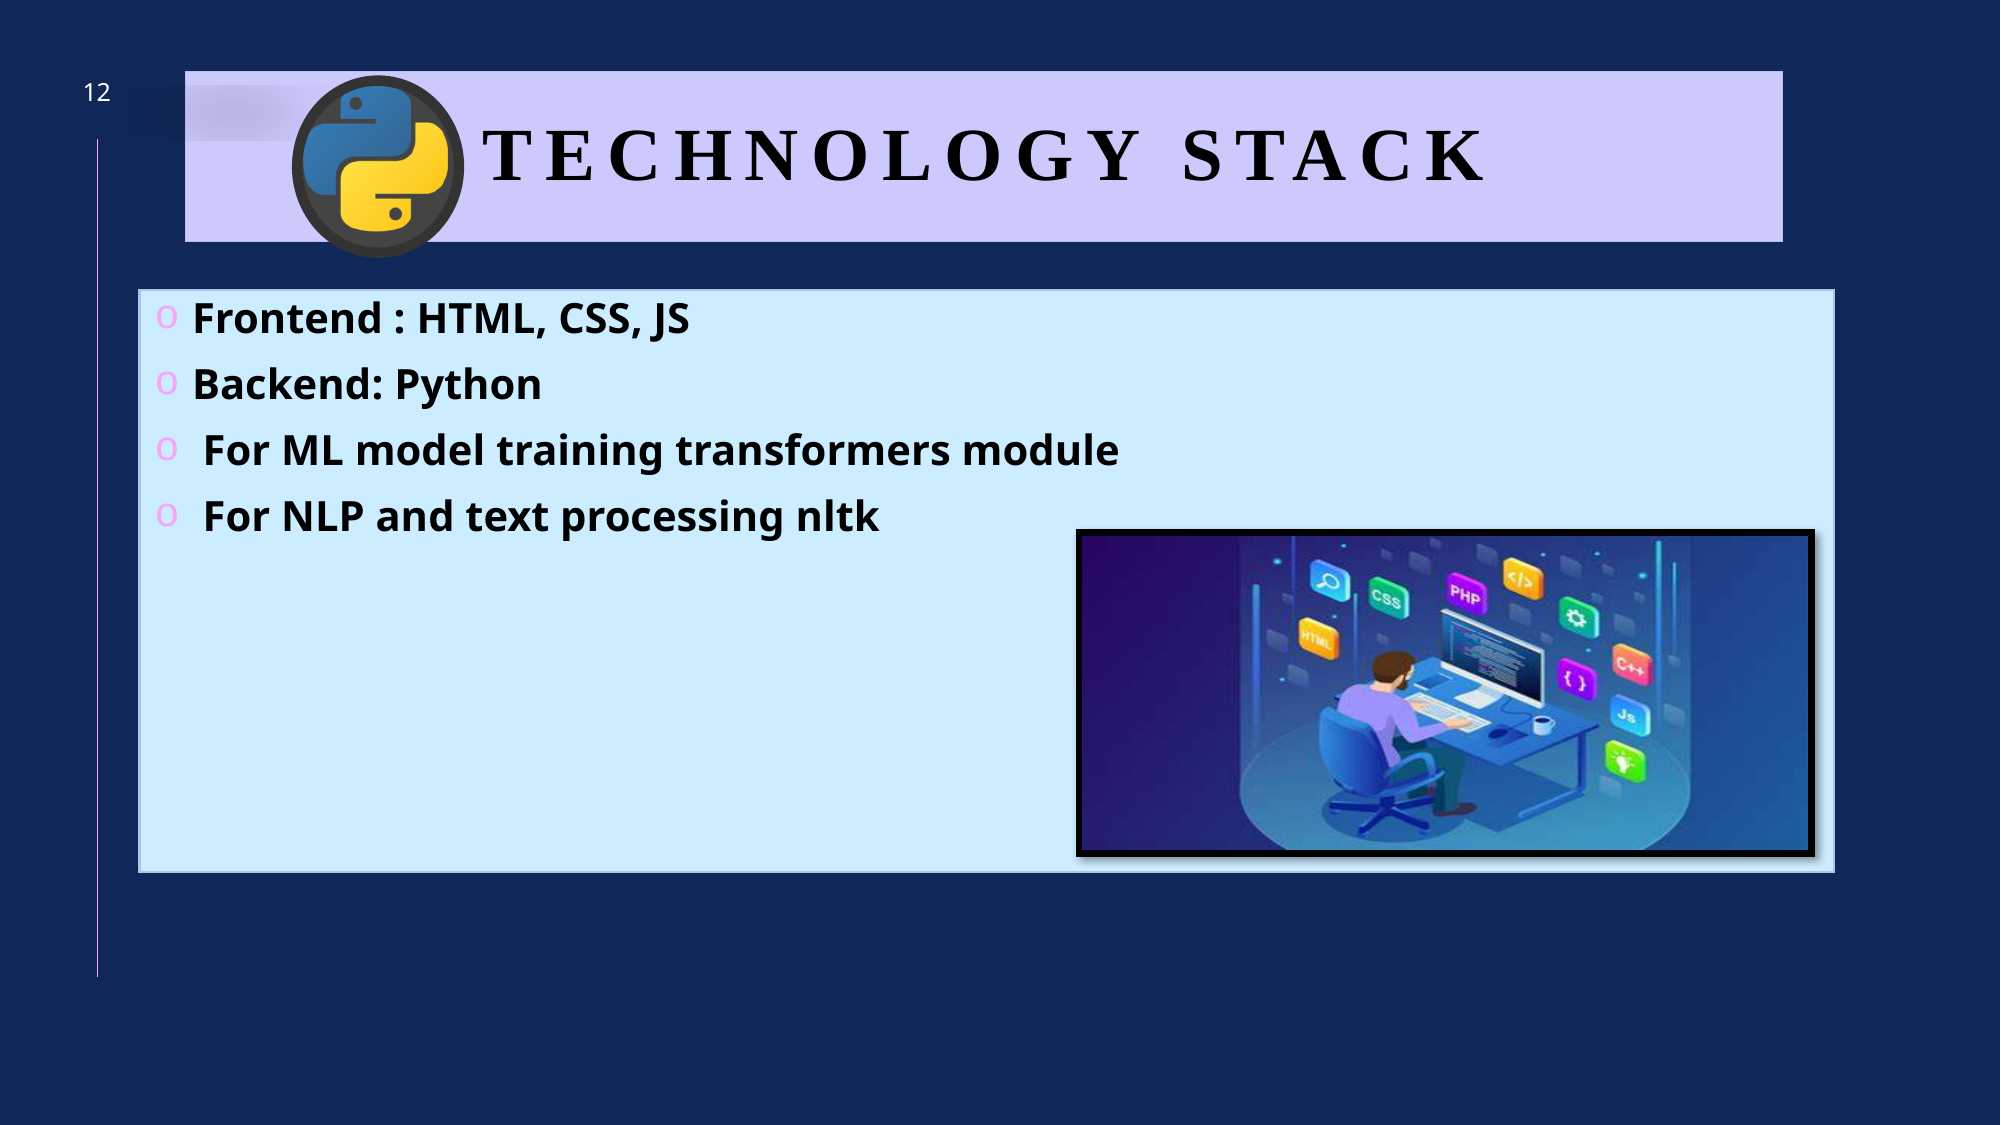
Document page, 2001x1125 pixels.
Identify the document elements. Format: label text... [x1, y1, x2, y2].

picture [297, 80, 459, 253]
slide_number 12 [53, 67, 140, 119]
picture [1081, 535, 1809, 851]
list Frontend : HTML, CSS, JS Backend: Python For ML model training transformers module For NLP and text processing nltk [138, 289, 1835, 873]
title TECHNOLOGY STACK [185, 71, 1783, 242]
